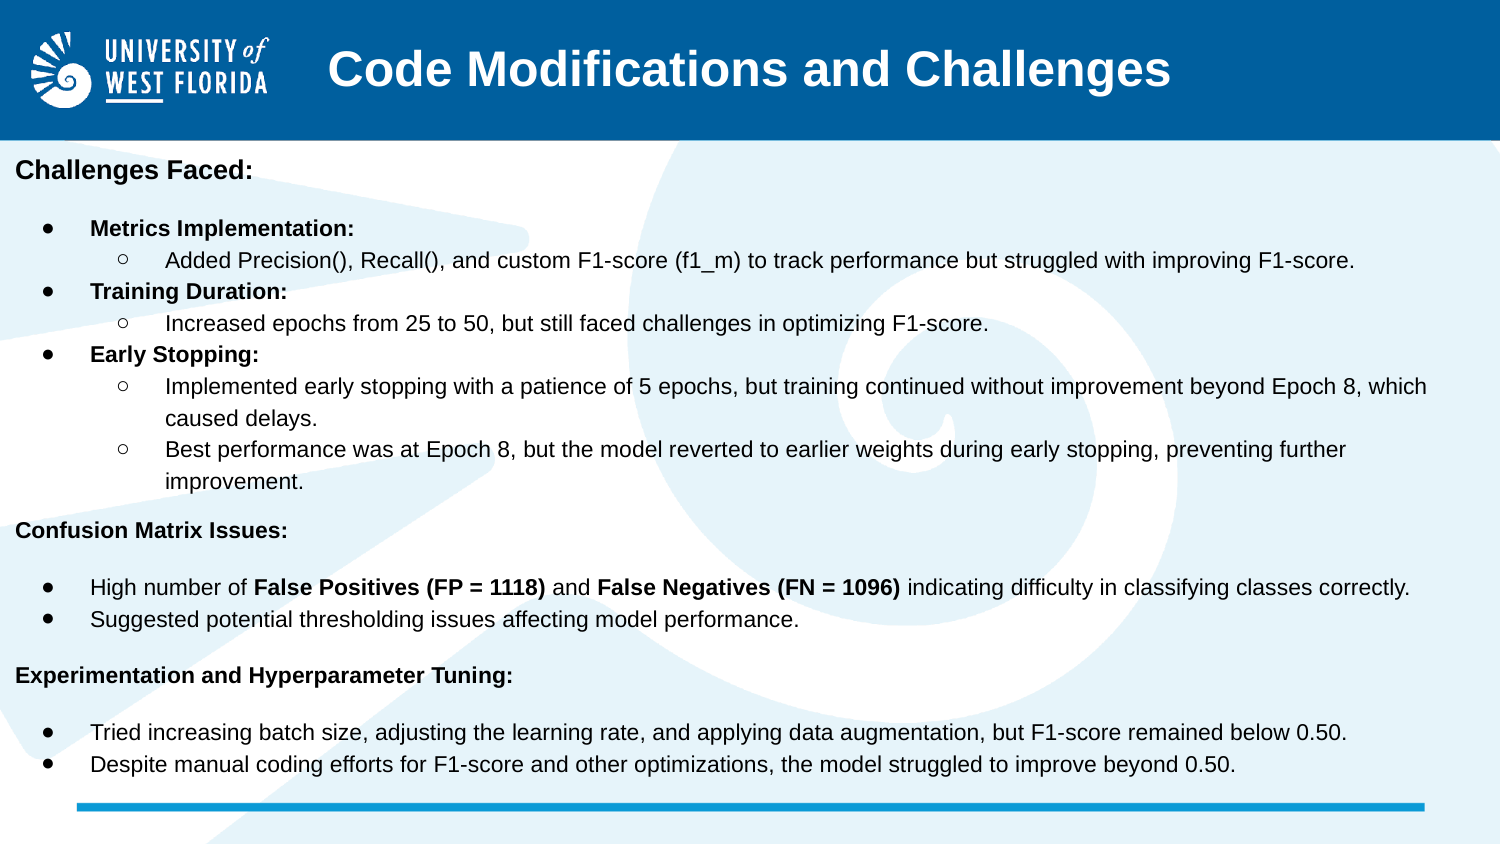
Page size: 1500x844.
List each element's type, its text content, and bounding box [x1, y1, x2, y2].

title Code Modifications and Challenges [188, 33, 1312, 109]
list Challenges Faced: Metrics Implementation: Added Precision(), Recall(), and custom F1-score (f1_m) to track performance but struggled with improving F1-score. Training Duration: Increased epochs from 25 to 50, but still faced challenges in optimizing F1-score. Early Stopping: Implemented early stopping with a patience of 5 epochs, but training continued without improvement beyond Epoch 8, which caused delays. Best performance was at Epoch 8, but the model reverted to earlier weights during early stopping, preventing further improvement. Confusion Matrix Issues: High number of False Positives (FP = 1118) and False Negatives (FN = 1096) indicating difficulty in classifying classes correctly. Suggested potential thresholding issues affecting model performance. Experimentation and Hyperparameter Tuning: Tried increasing batch size, adjusting the learning rate, and applying data augmentation, but F1-score remained below 0.50. Despite manual coding efforts for F1-score and other optimizations, the model struggled to improve beyond 0.50. [0, 139, 1500, 844]
picture [0, 0, 1500, 139]
